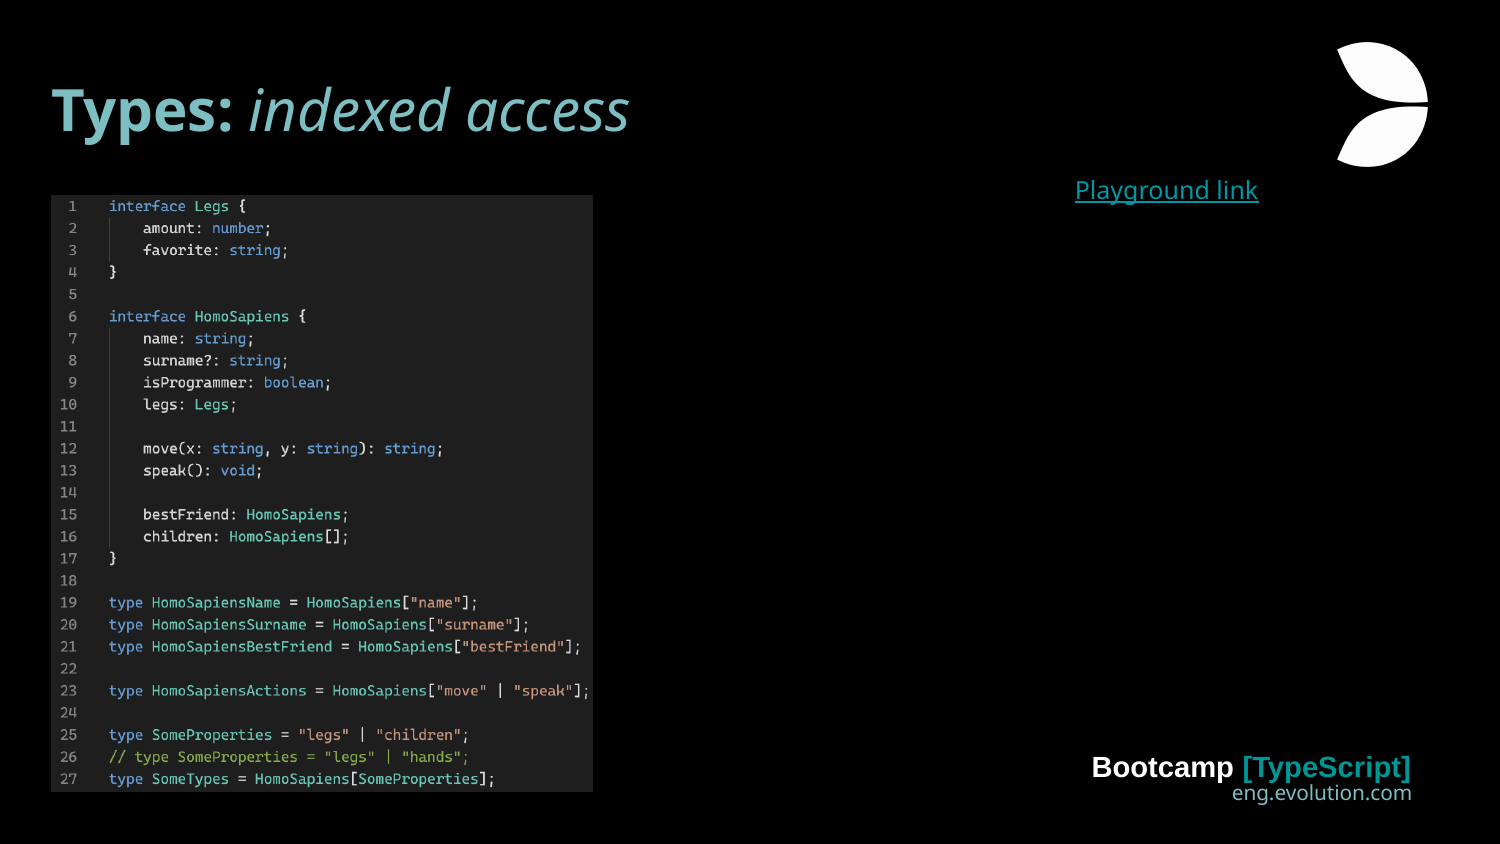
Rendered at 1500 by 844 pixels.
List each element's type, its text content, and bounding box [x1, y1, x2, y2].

picture [50, 195, 593, 793]
text_box Playground link [1074, 169, 1331, 222]
text_box Bootcamp [TypeScript] [1074, 732, 1428, 809]
title Types: indexed access [51, 72, 1449, 167]
picture [1337, 42, 1428, 72]
